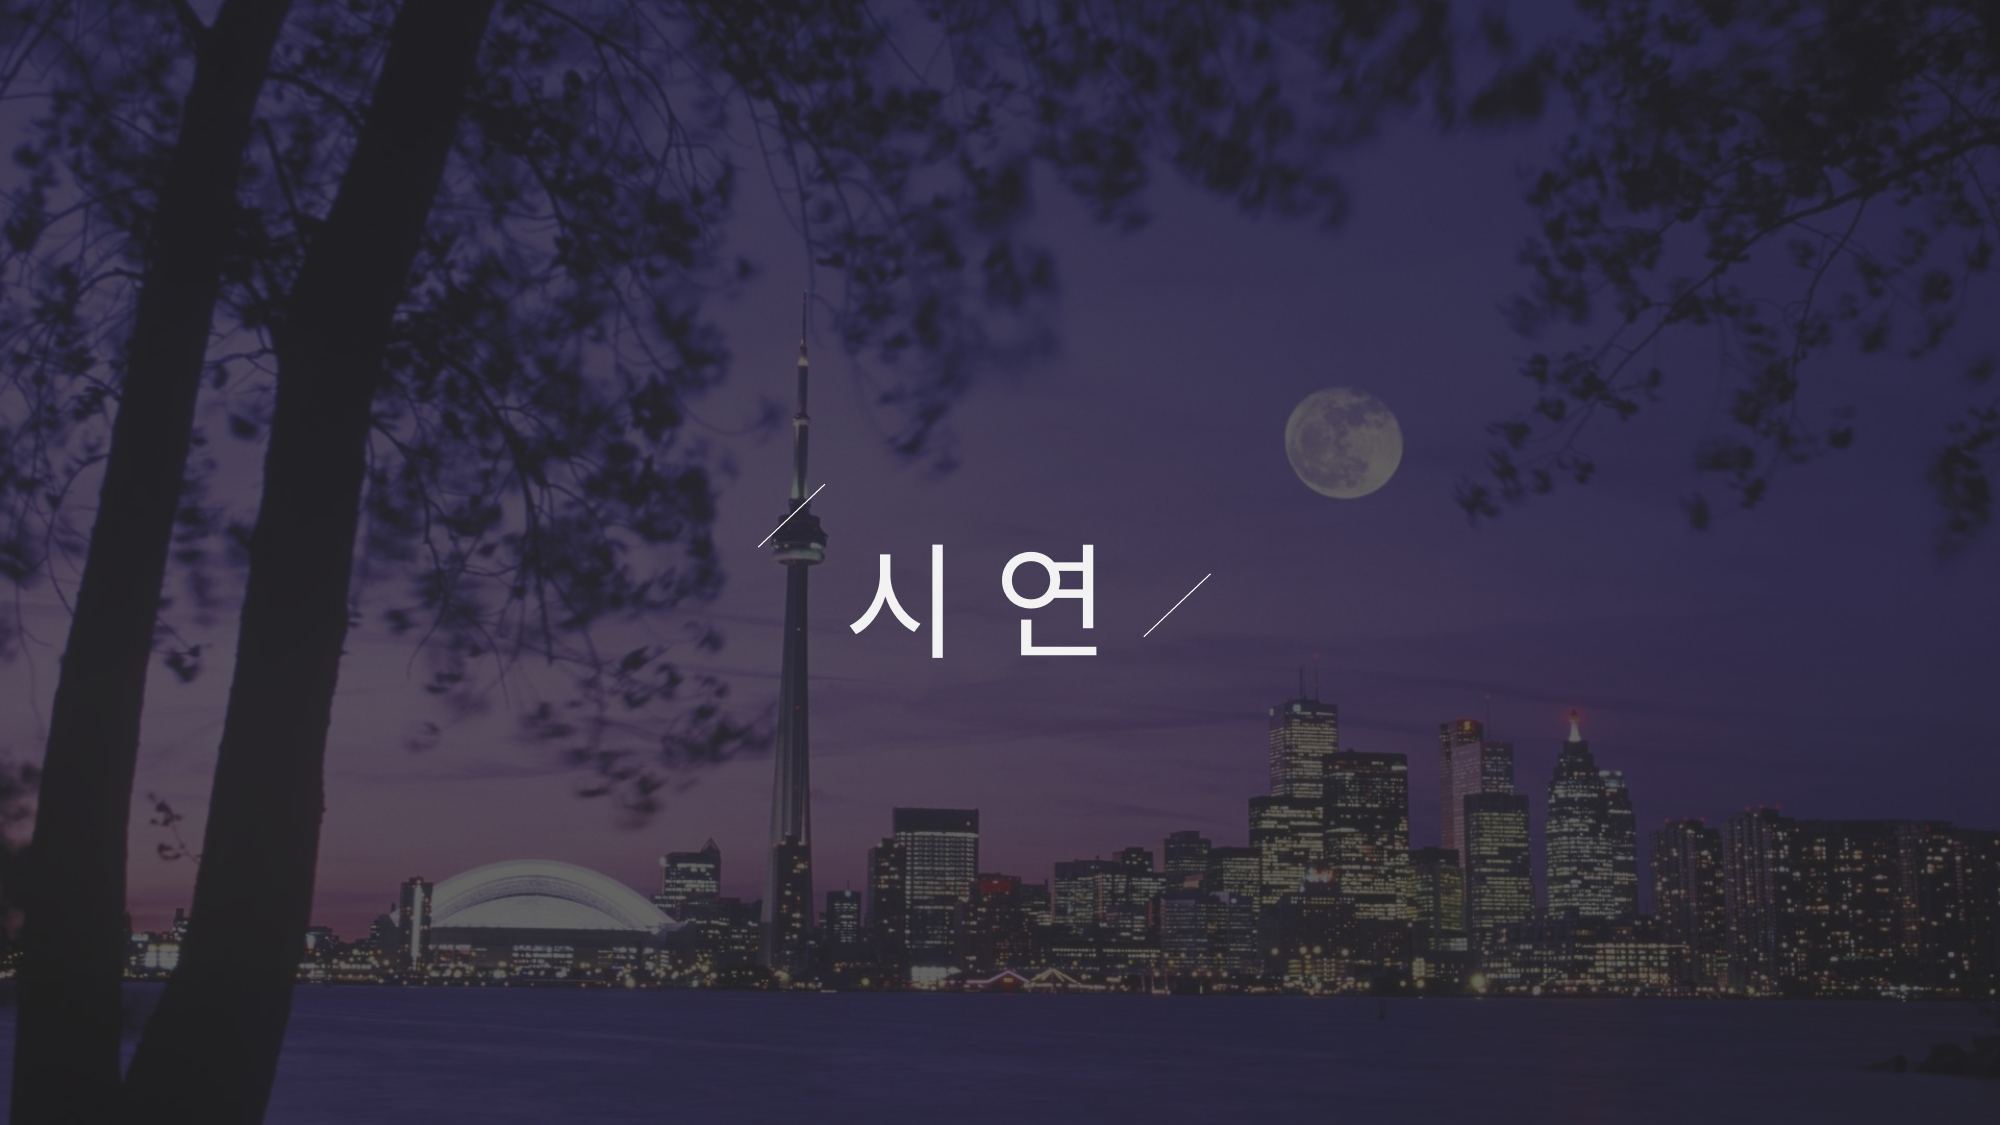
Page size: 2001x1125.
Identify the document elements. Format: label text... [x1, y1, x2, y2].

text_box 시 연 [829, 515, 1124, 681]
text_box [758, 484, 825, 548]
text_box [1143, 573, 1211, 637]
